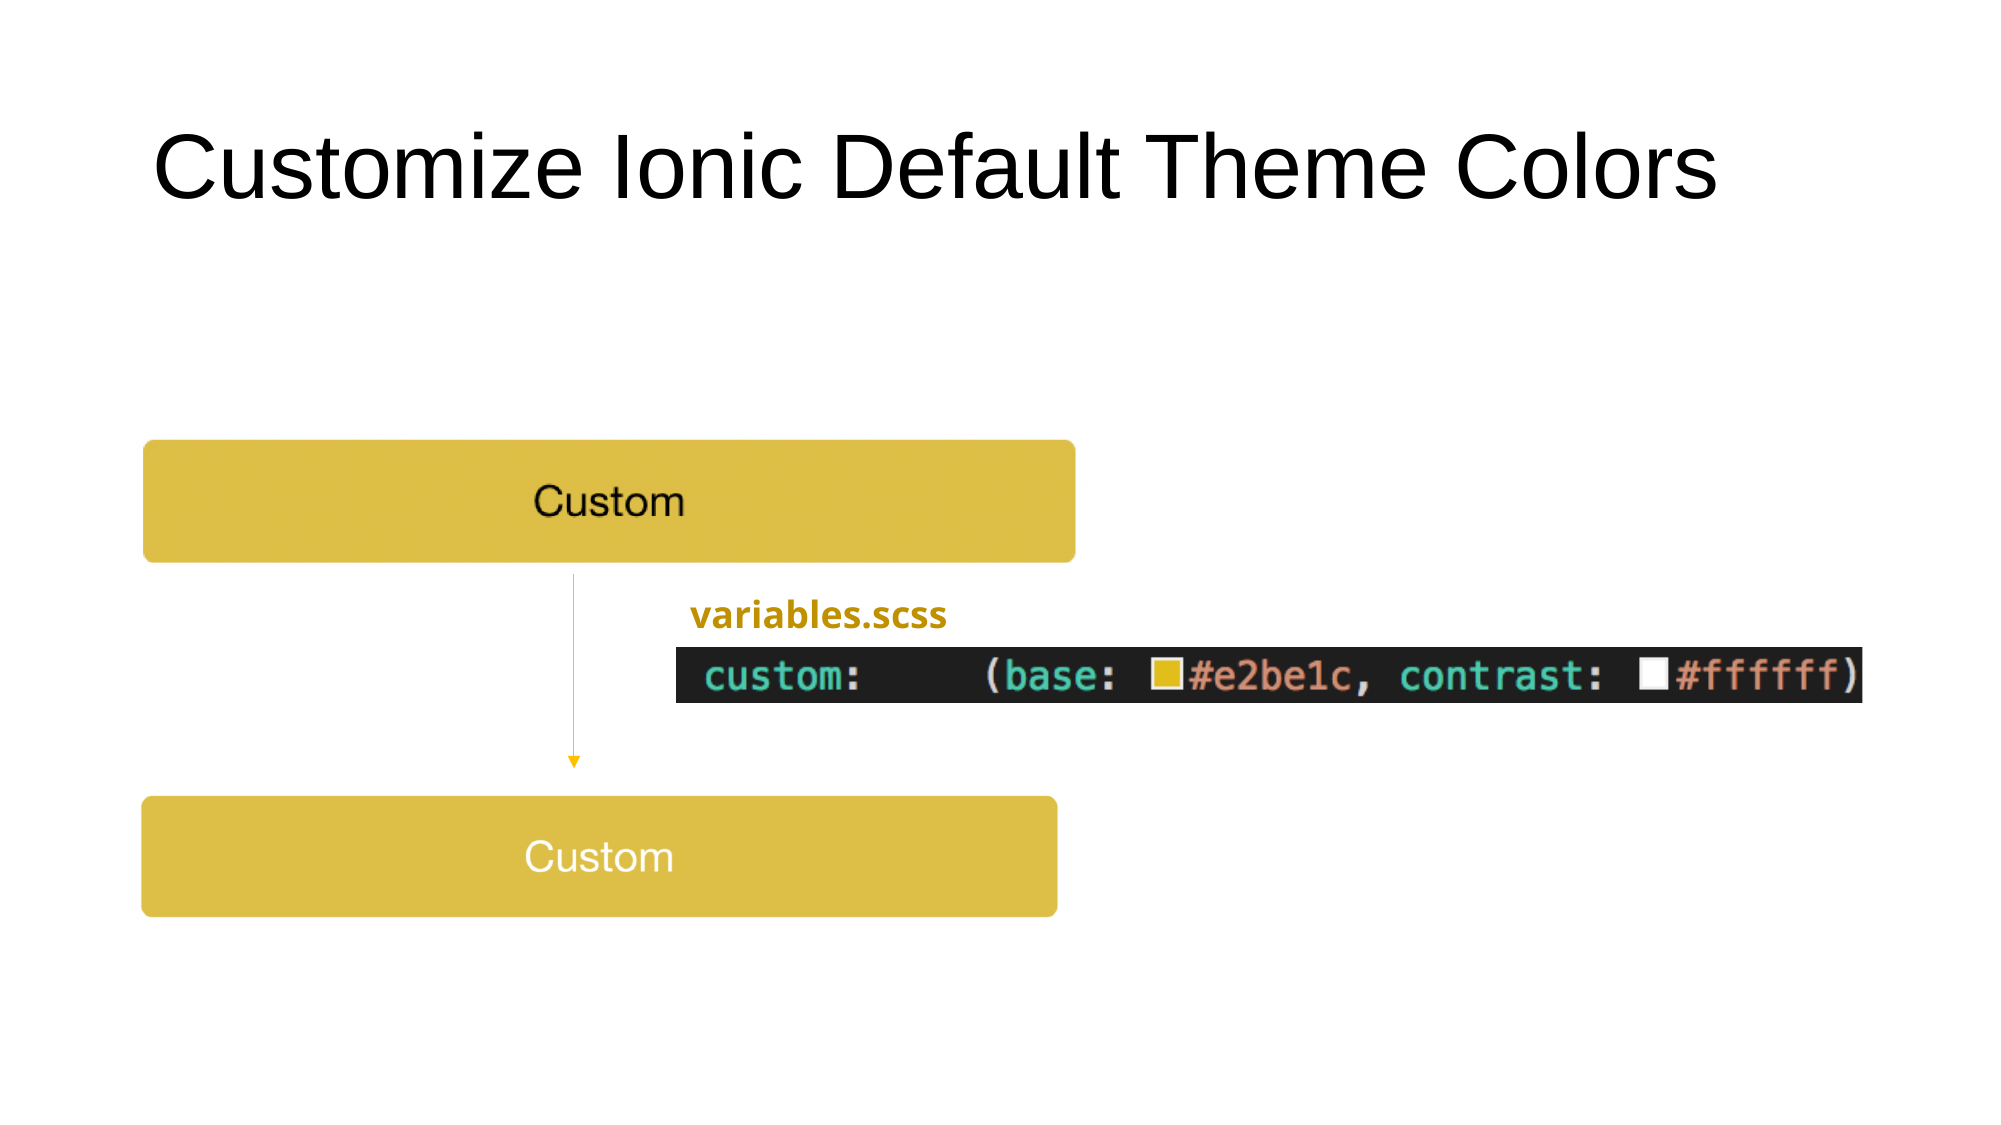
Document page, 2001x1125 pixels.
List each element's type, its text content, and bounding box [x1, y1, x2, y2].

picture [675, 647, 1863, 703]
title Customize Ionic Default Theme Colors [137, 59, 1863, 278]
picture [137, 792, 1073, 925]
text_box variables.scss [675, 583, 963, 644]
picture [137, 431, 1089, 575]
